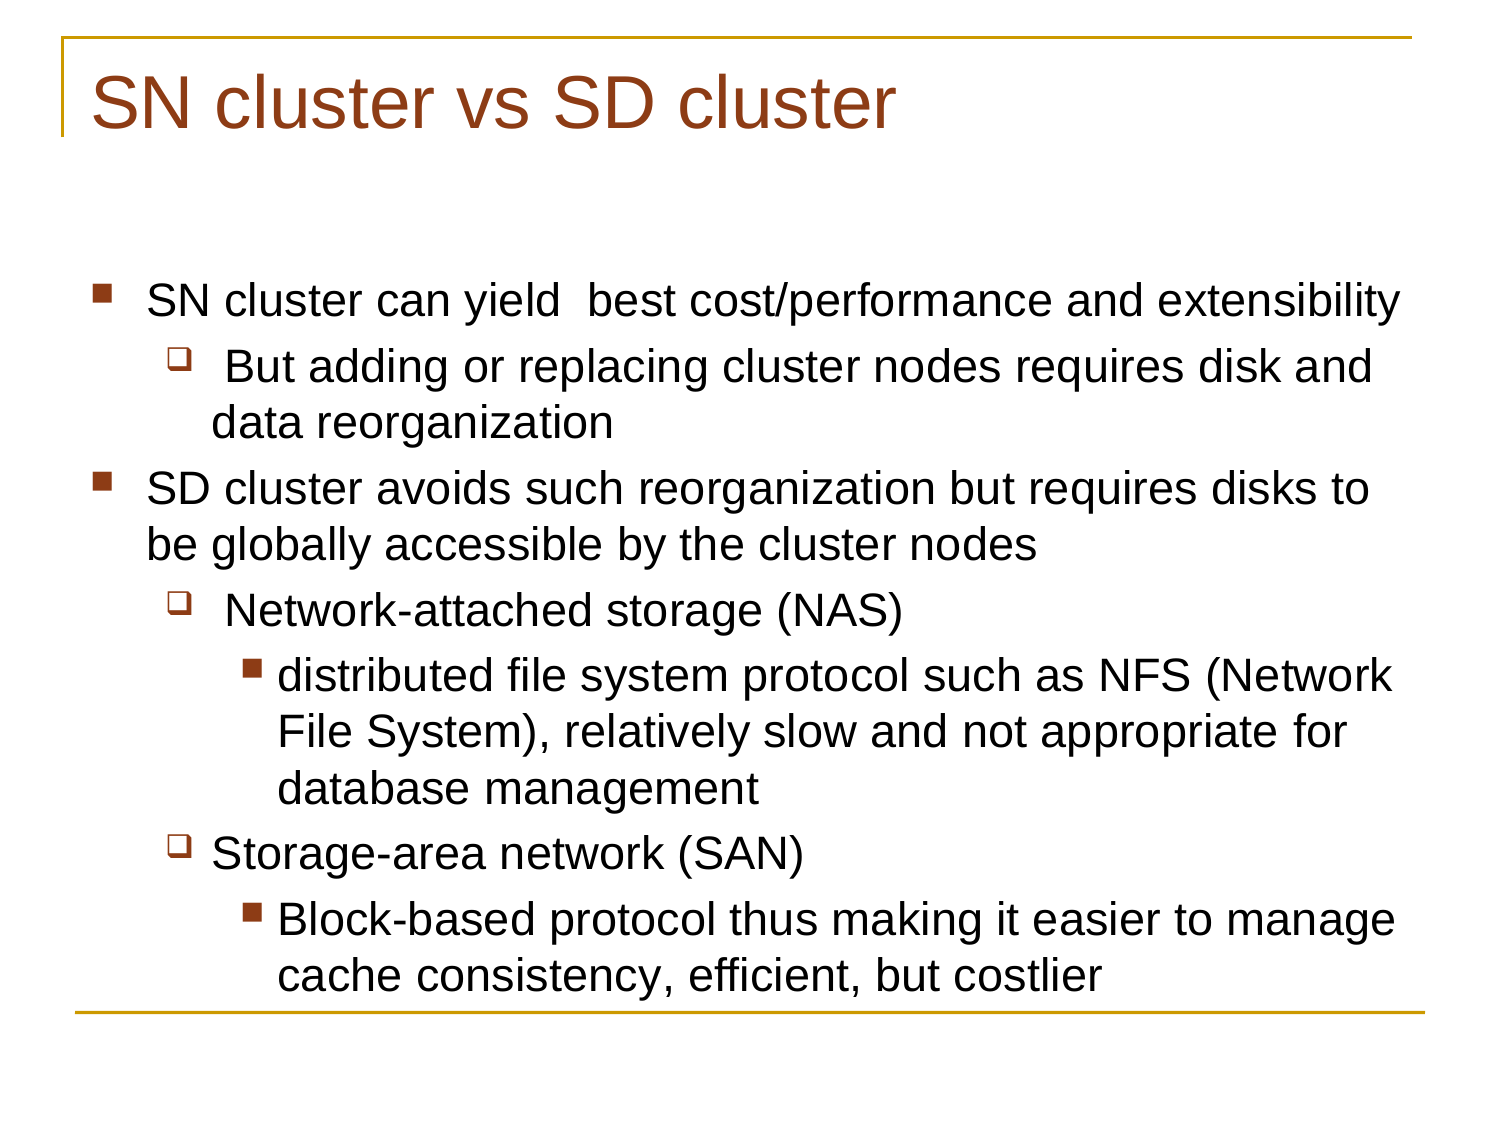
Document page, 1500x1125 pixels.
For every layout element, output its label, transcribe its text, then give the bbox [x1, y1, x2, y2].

list SN cluster can yield best cost/performance and extensibility But adding or replacing cluster nodes requires disk and data reorganization SD cluster avoids such reorganization but requires disks to be globally accessible by the cluster nodes Network-attached storage (NAS) distributed file system protocol such as NFS (Network File System), relatively slow and not appropriate for database management Storage-area network (SAN) Block-based protocol thus making it easier to manage cache consistency, efficient, but costlier [74, 262, 1426, 1006]
title SN cluster vs SD cluster [74, 45, 1426, 233]
